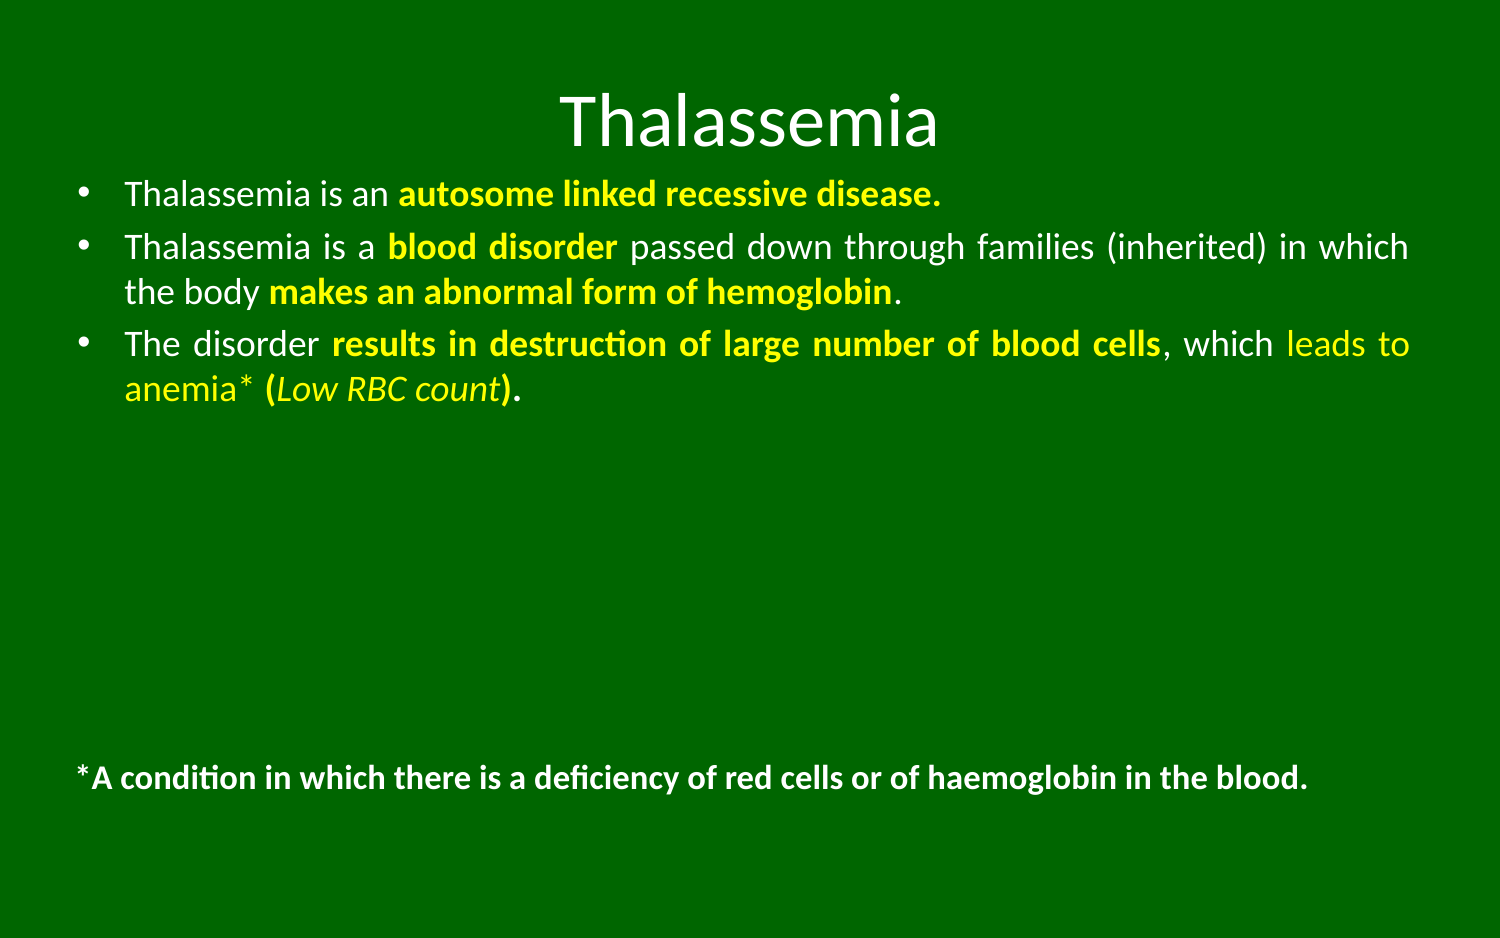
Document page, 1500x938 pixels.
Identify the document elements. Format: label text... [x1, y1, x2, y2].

text_box *A condition in which there is a deficiency of red cells or of haemoglobin in the blood. [59, 747, 1410, 804]
title Thalassemia [75, 37, 1425, 161]
list Thalassemia is an autosome linked recessive disease. Thalassemia is a blood disorder passed down through families (inherited) in which the body makes an abnormal form of hemoglobin. The disorder results in destruction of large number of blood cells, which leads to anemia* (Low RBC count). [62, 161, 1425, 788]
